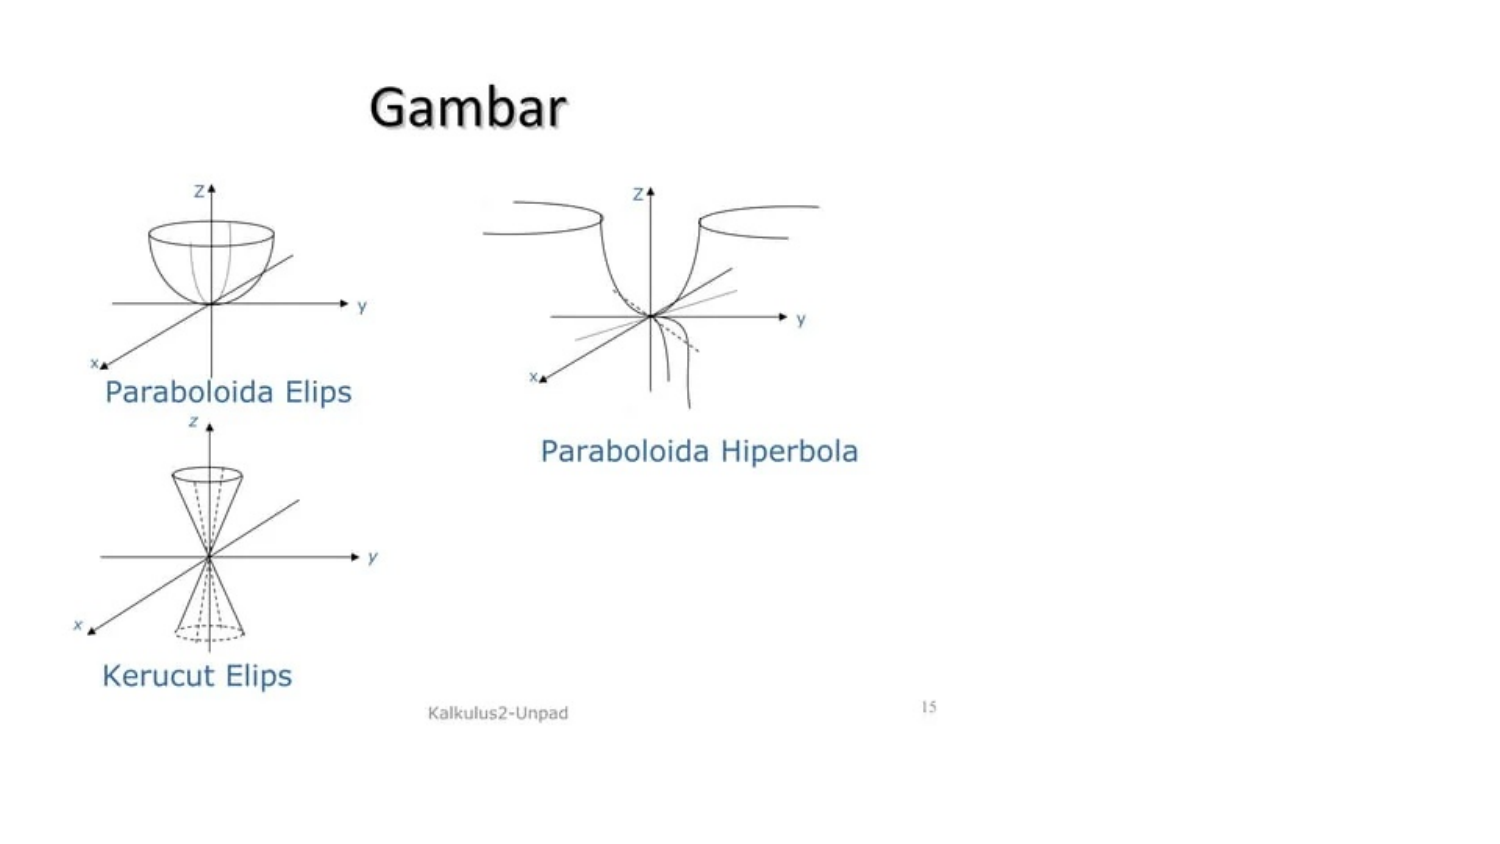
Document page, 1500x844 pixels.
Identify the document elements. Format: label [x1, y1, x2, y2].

picture [0, 0, 997, 748]
